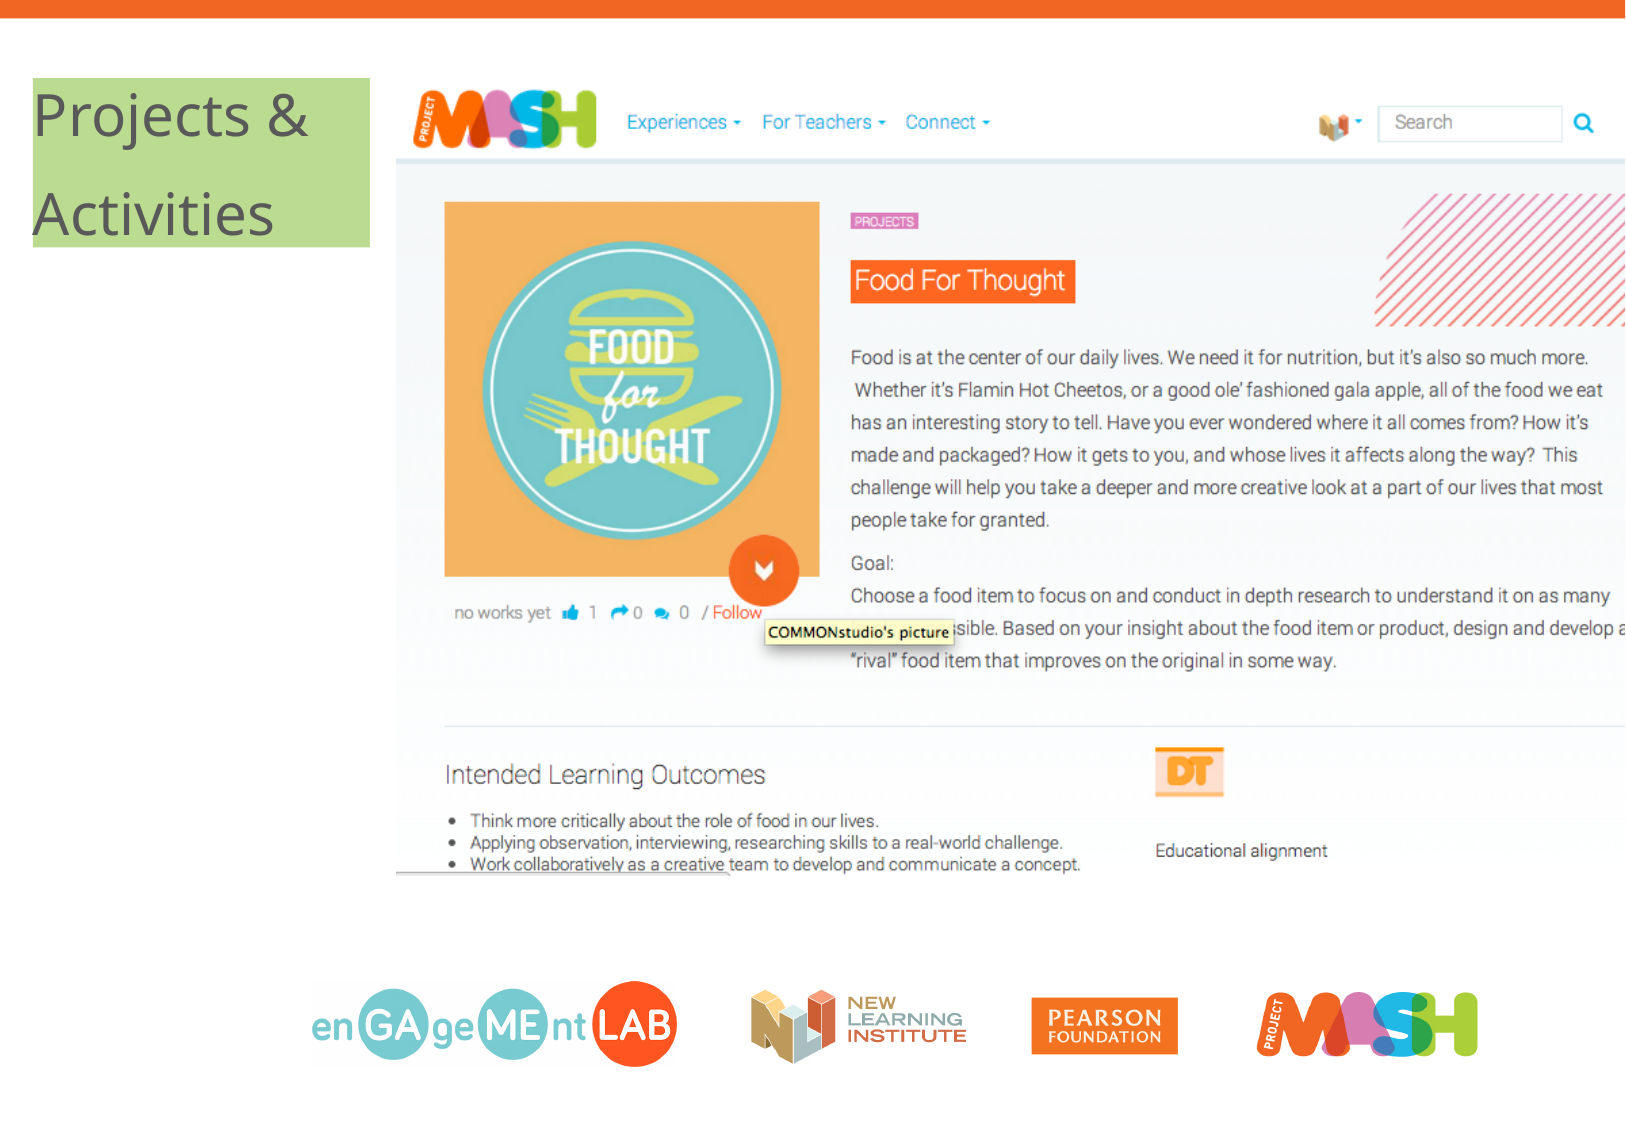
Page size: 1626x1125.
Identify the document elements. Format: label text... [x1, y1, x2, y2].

text_box Projects & Activities [32, 78, 370, 248]
picture [0, 0, 1626, 1125]
